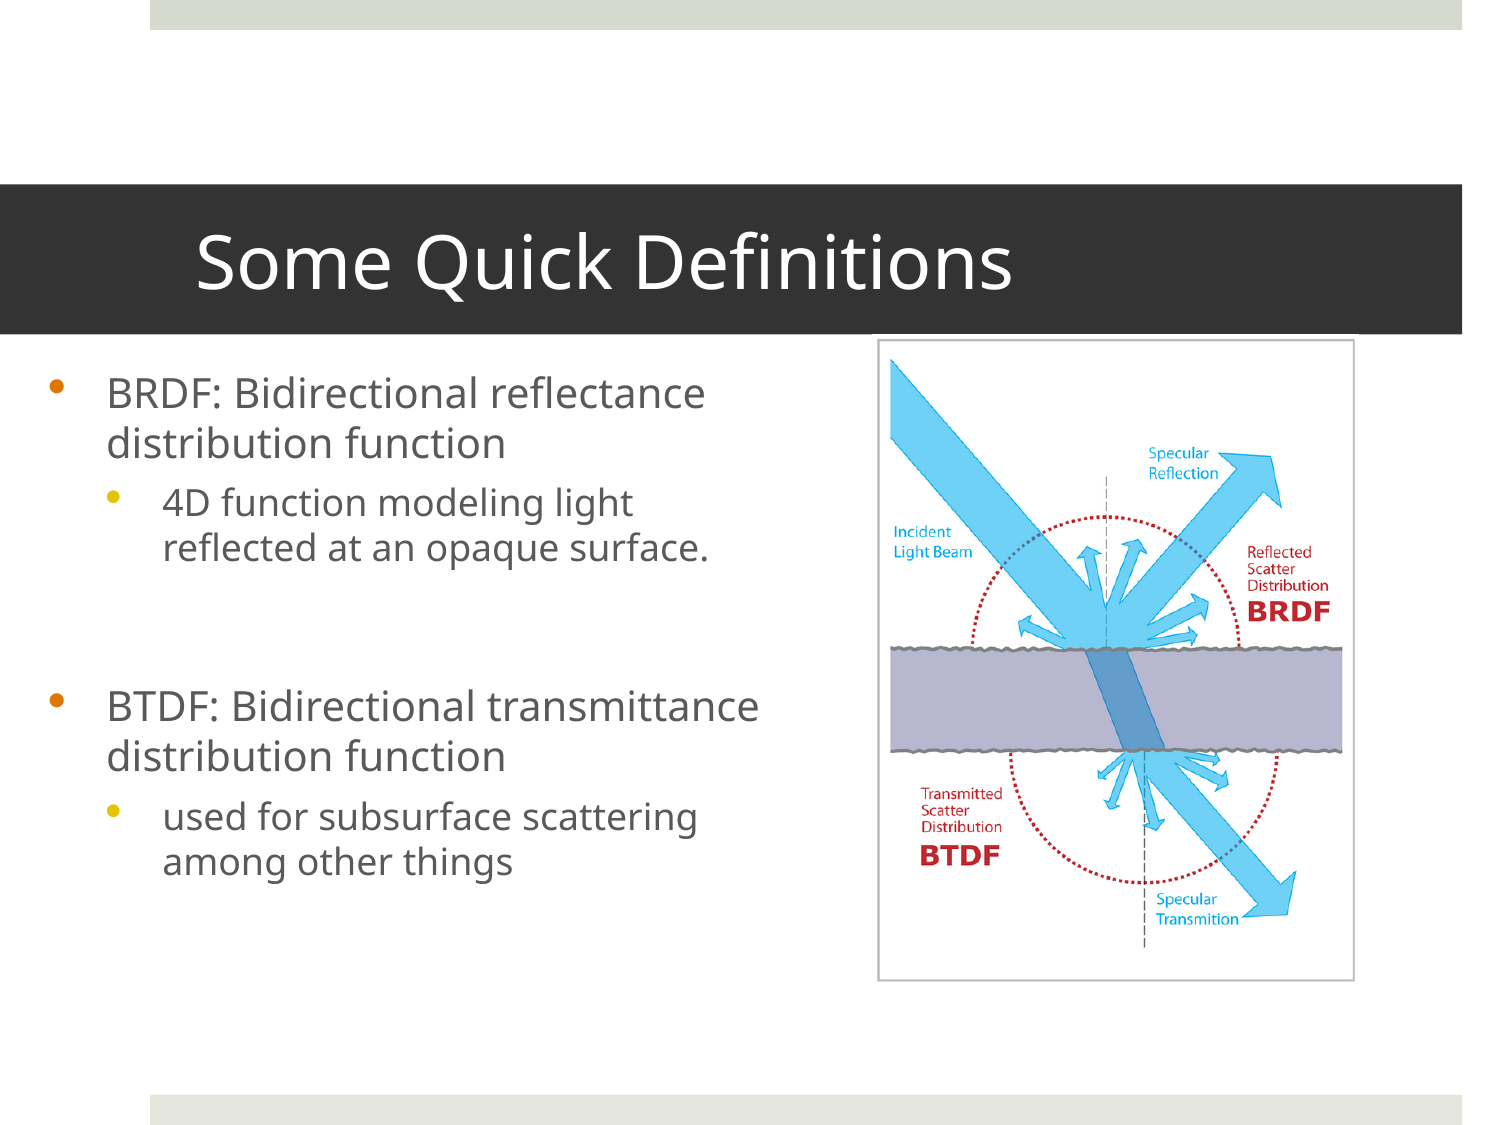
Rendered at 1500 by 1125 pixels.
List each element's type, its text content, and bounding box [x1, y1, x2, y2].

list BRDF: Bidirectional reflectance distribution function 4D function modeling light reflected at an opaque surface. BTDF: Bidirectional transmittance distribution function used for subsurface scattering among other things [34, 359, 804, 962]
title Some Quick Definitions [0, 184, 1463, 335]
picture [872, 333, 1360, 986]
